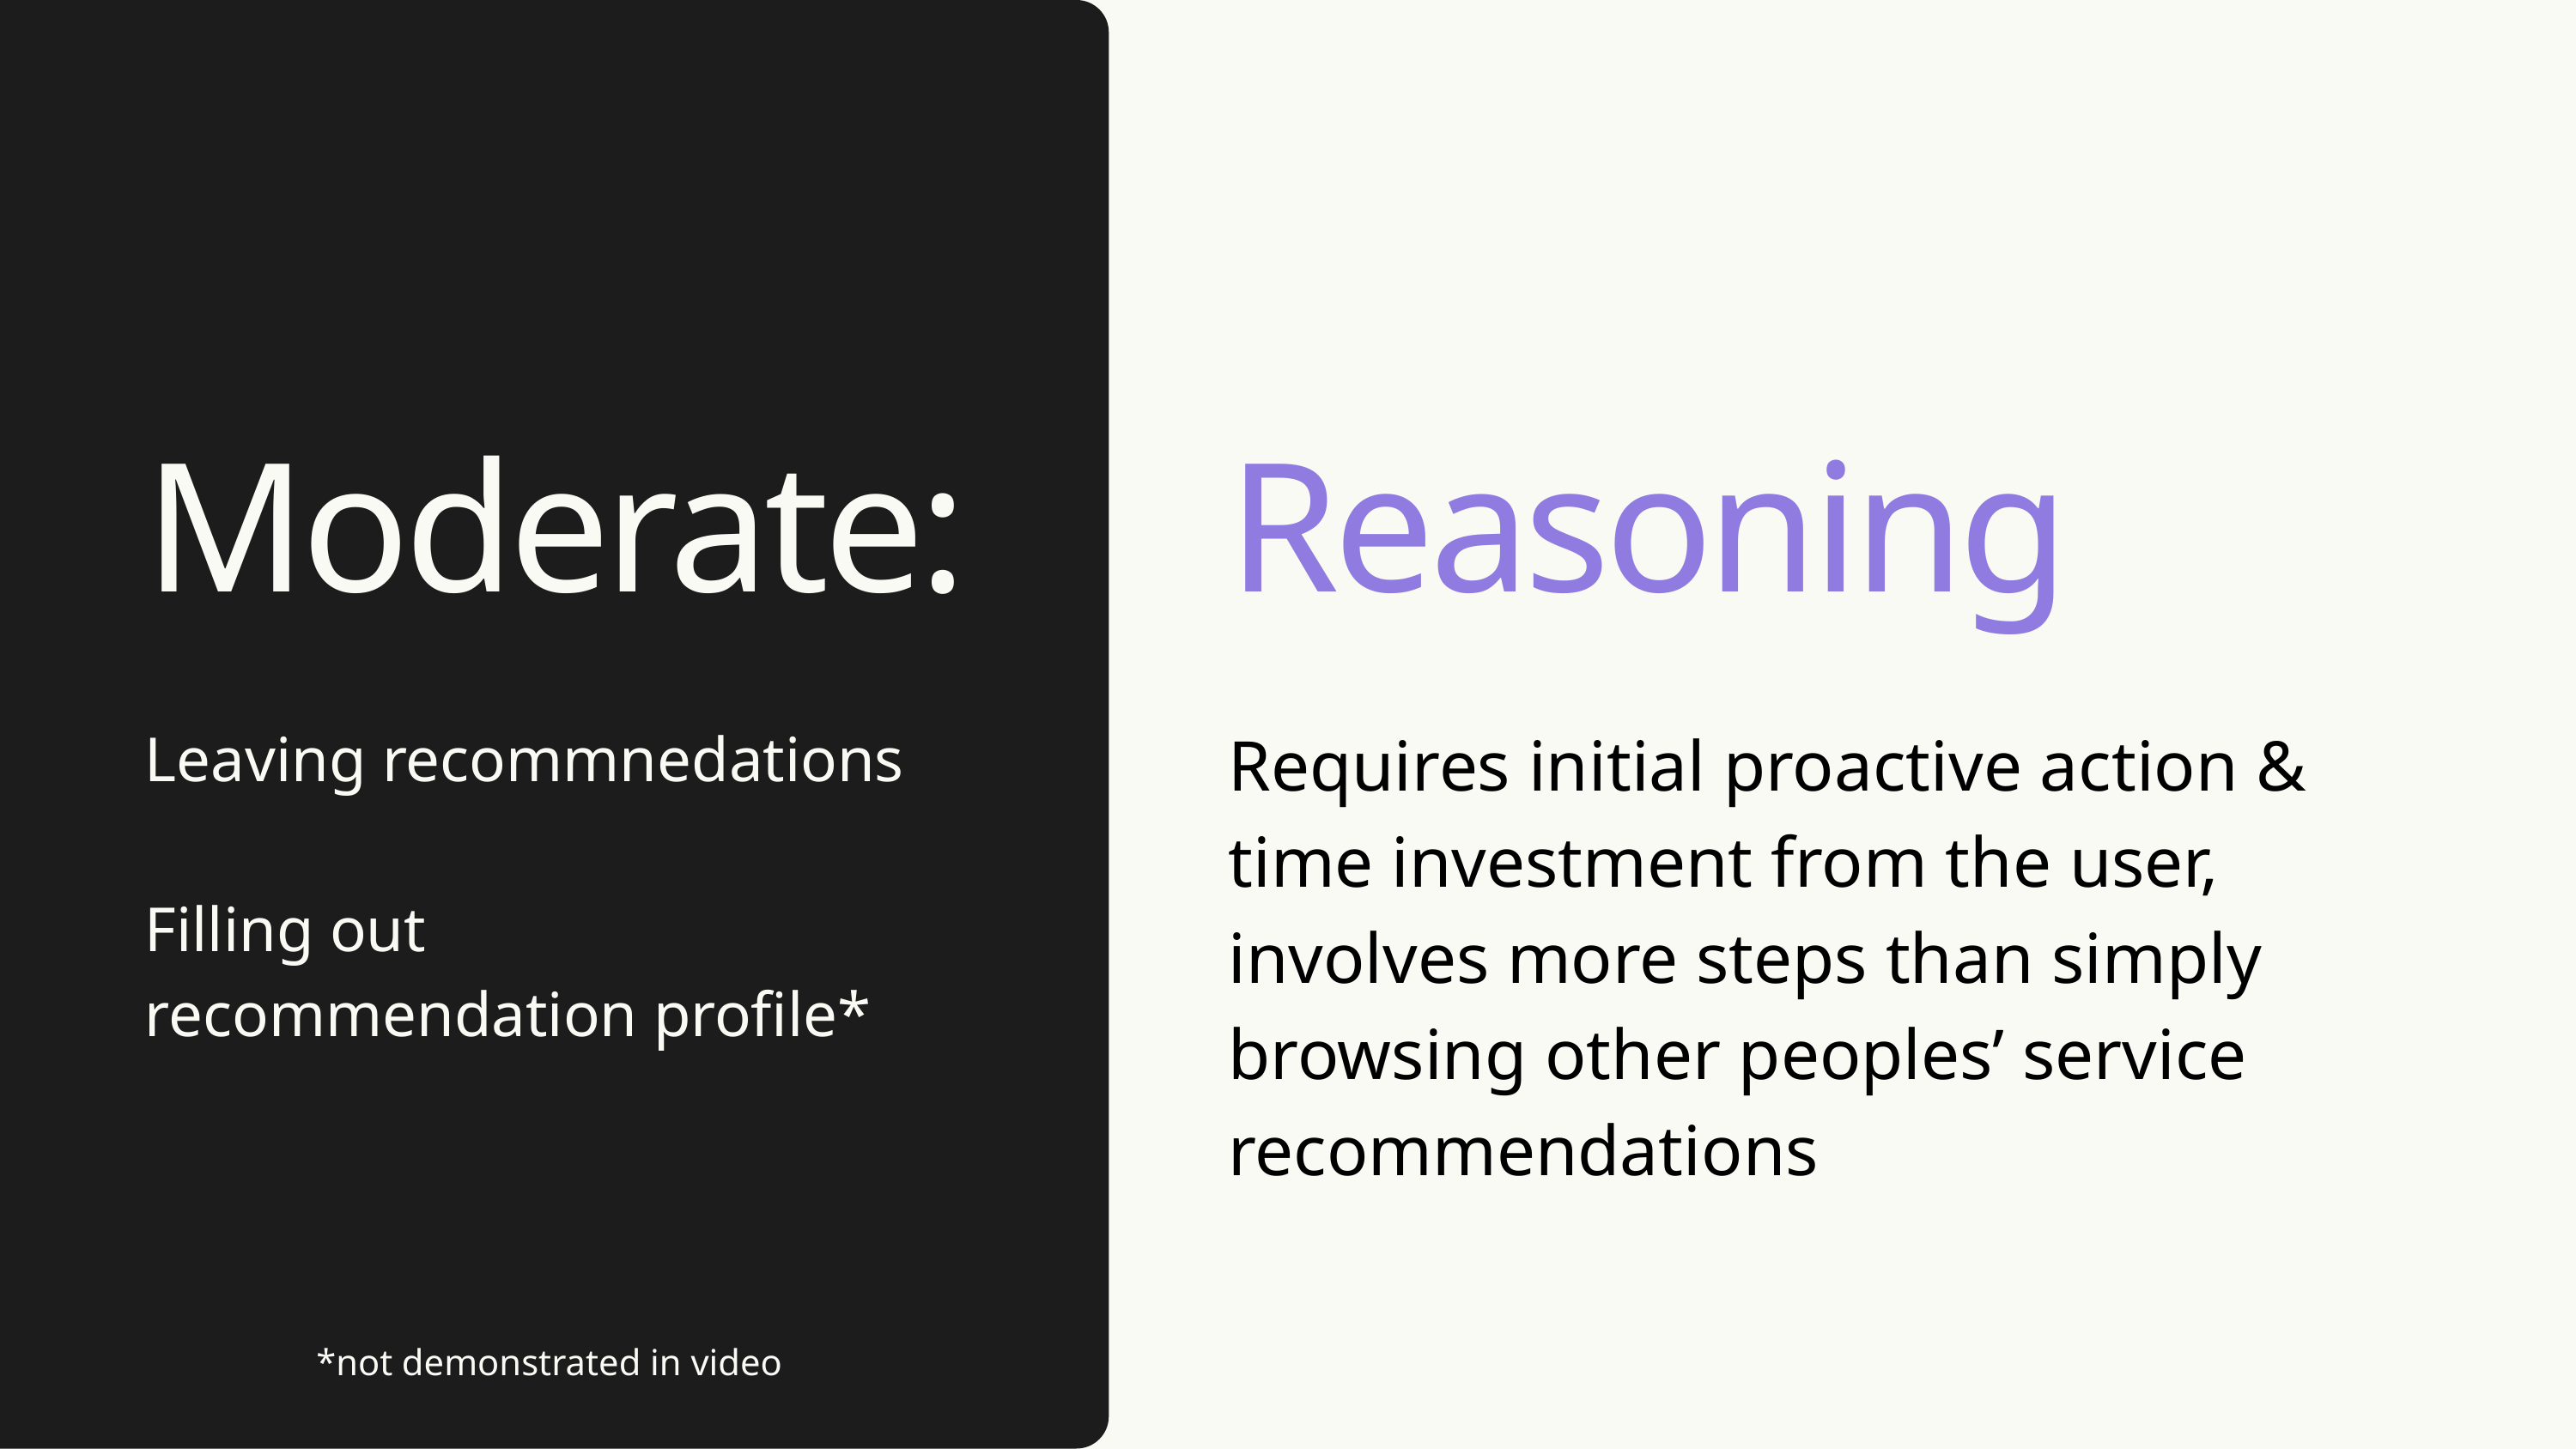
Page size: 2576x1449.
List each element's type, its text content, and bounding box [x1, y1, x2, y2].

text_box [0, 0, 1109, 1449]
text_box Reasoning [1228, 438, 2576, 628]
text_box Requires initial proactive action & time investment from the user, involves more steps than simply browsing other peoples’ service recommendations [1228, 708, 2412, 1190]
